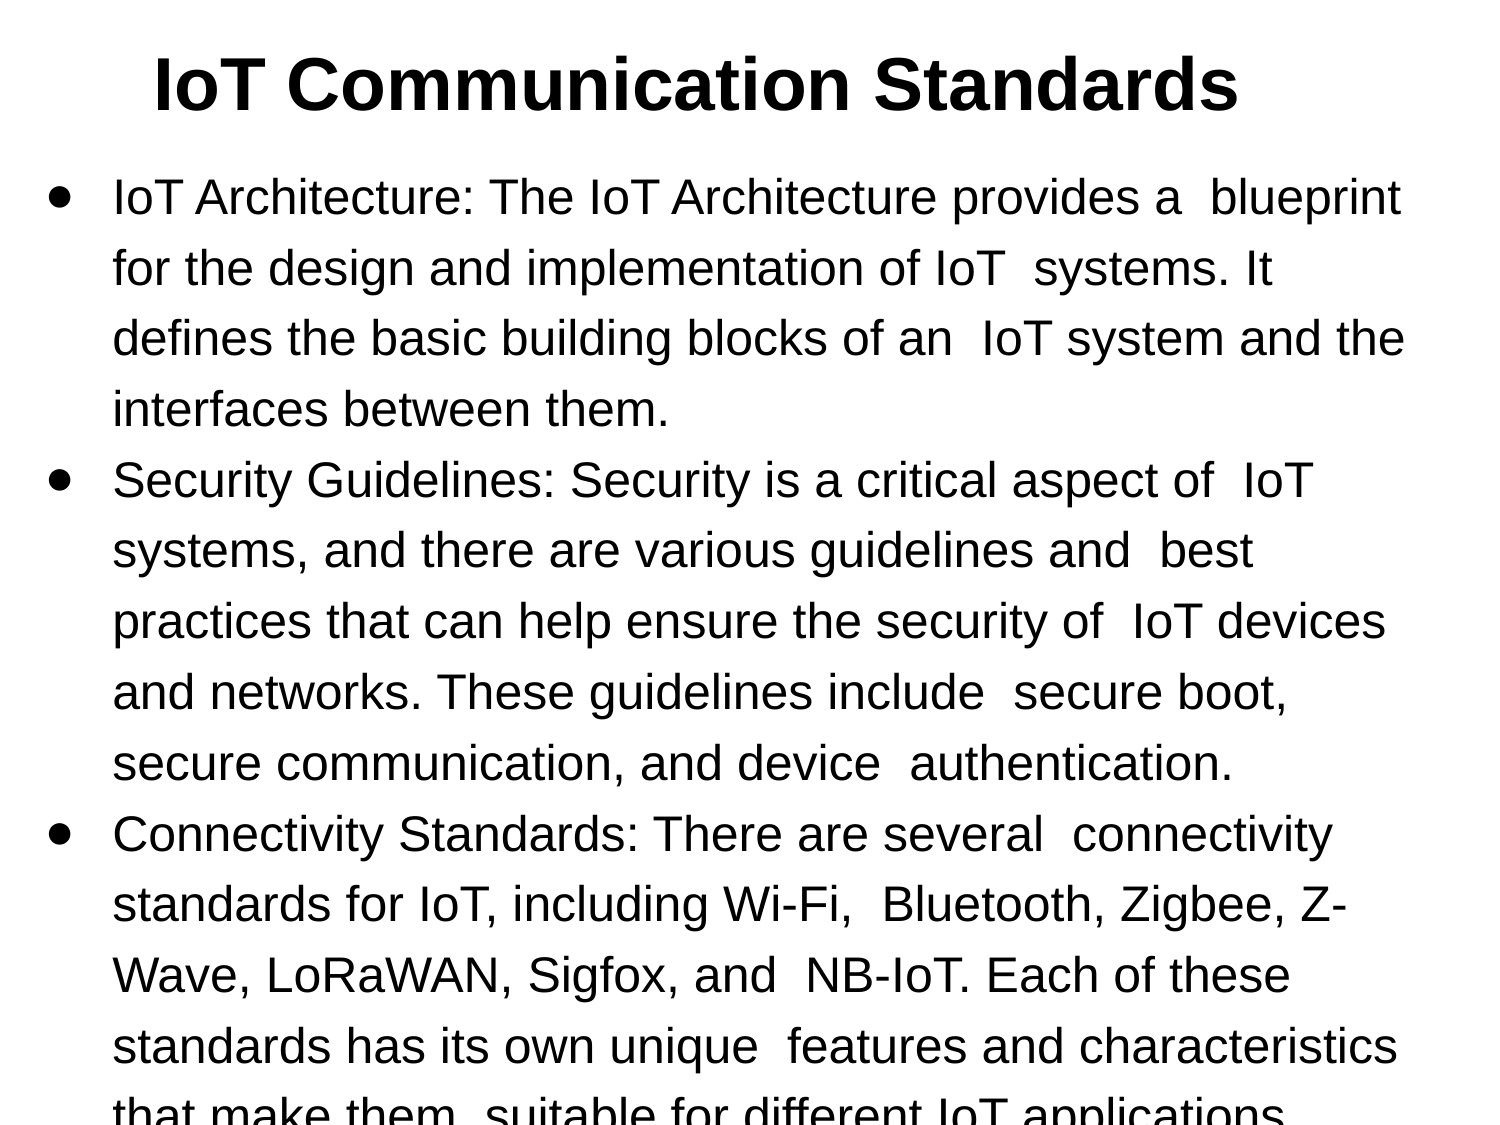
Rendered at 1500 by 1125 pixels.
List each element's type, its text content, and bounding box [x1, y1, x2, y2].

text_box IoT Architecture: The IoT Architecture provides a blueprint for the design and implementation of IoT systems. It deﬁnes the basic building blocks of an IoT system and the interfaces between them. Security Guidelines: Security is a critical aspect of IoT systems, and there are various guidelines and best practices that can help ensure the security of IoT devices and networks. These guidelines include secure boot, secure communication, and device authentication. Connectivity Standards: There are several connectivity standards for IoT, including Wi-Fi, Bluetooth, Zigbee, Z-Wave, LoRaWAN, Sigfox, and NB-IoT. Each of these standards has its own unique features and characteristics that make them suitable for different IoT applications. [42, 148, 1443, 1125]
title IoT Communication Standards [151, 32, 1349, 148]
